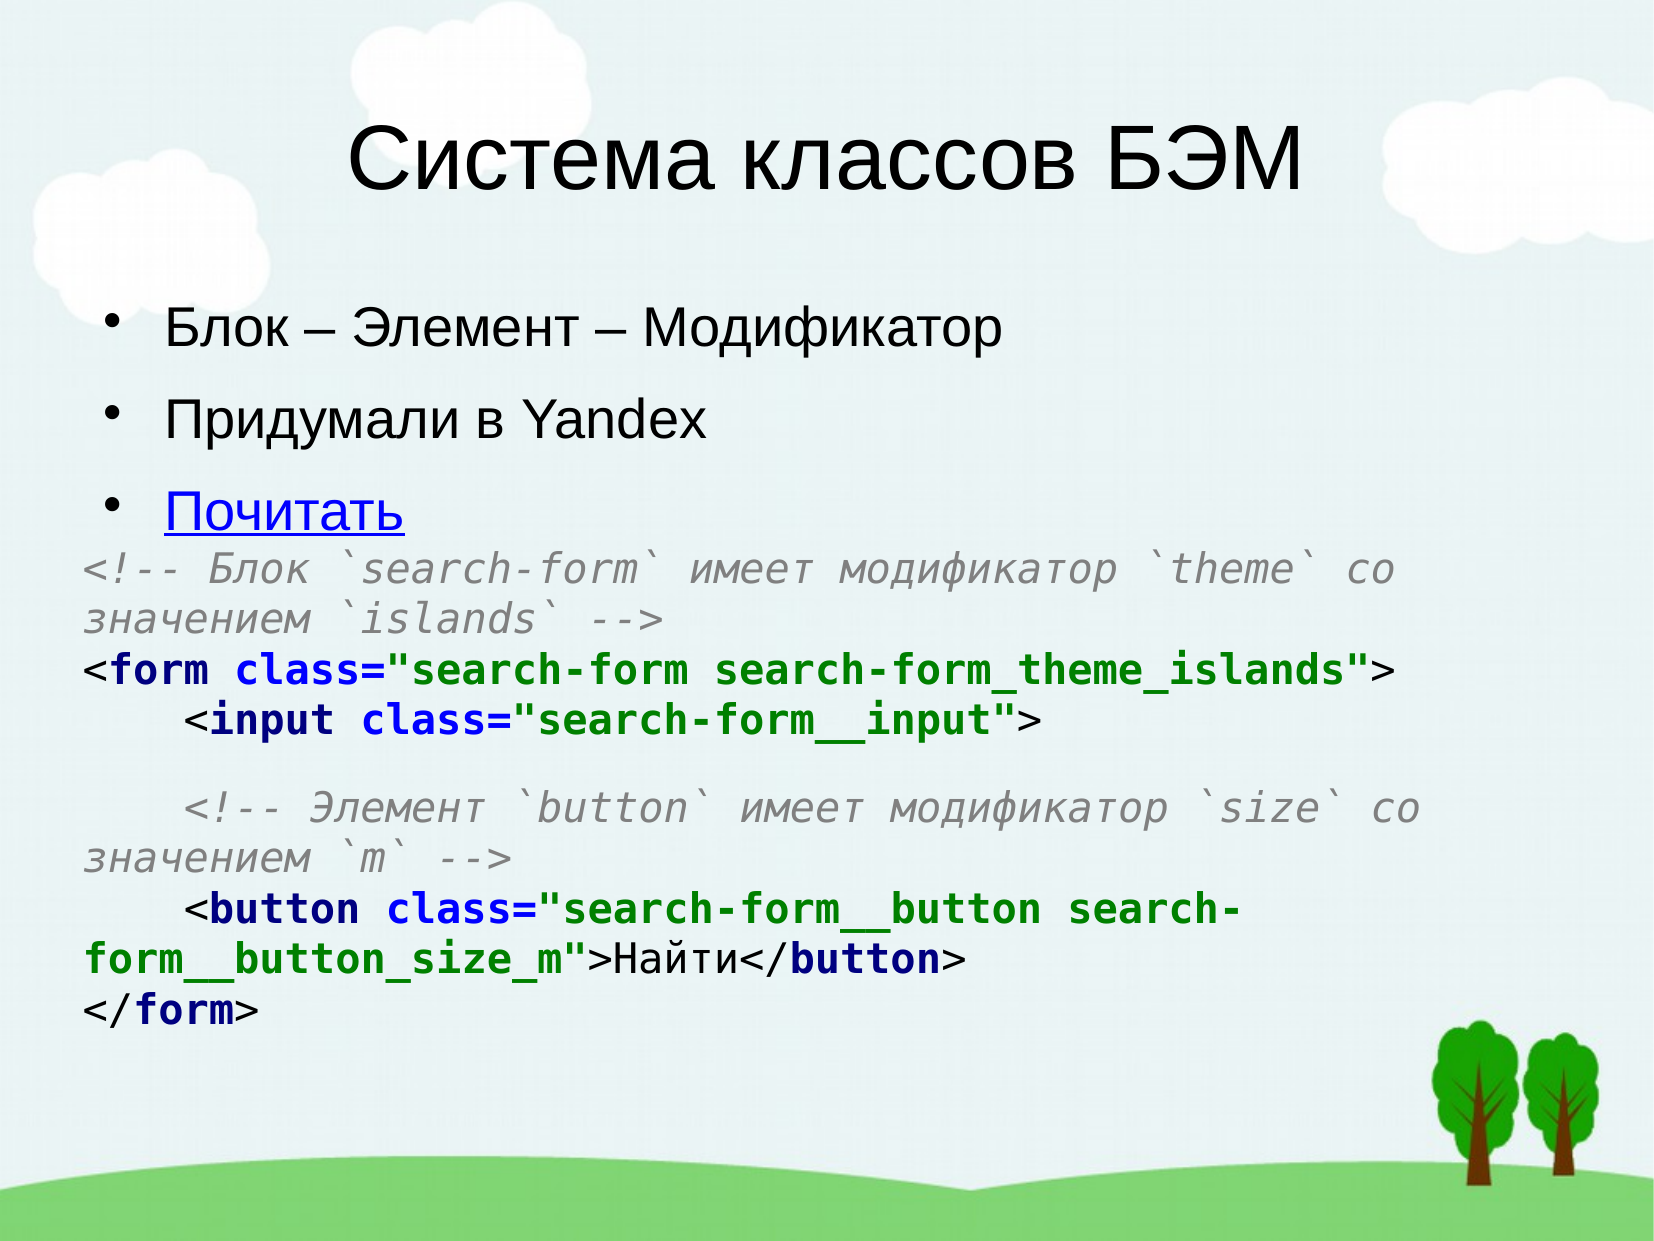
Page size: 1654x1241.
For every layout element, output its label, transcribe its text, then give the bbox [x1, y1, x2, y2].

text_box Блок – Элемент – Модификатор Придумали в Yandex Почитать <!-- Блок `search-form` имеет модификатор `theme` со значением `islands` --> <form class="search-form search-form_theme_islands"> <input class="search-form__input"> <!-- Элемент `button` имеет модификатор `size` со значением `m` --> <button class="search-form__button search-form__button_size_m">Найти</button> </form> [82, 290, 1571, 1087]
text_box Система классов БЭМ [82, 97, 1571, 208]
picture [0, 0, 1654, 1241]
